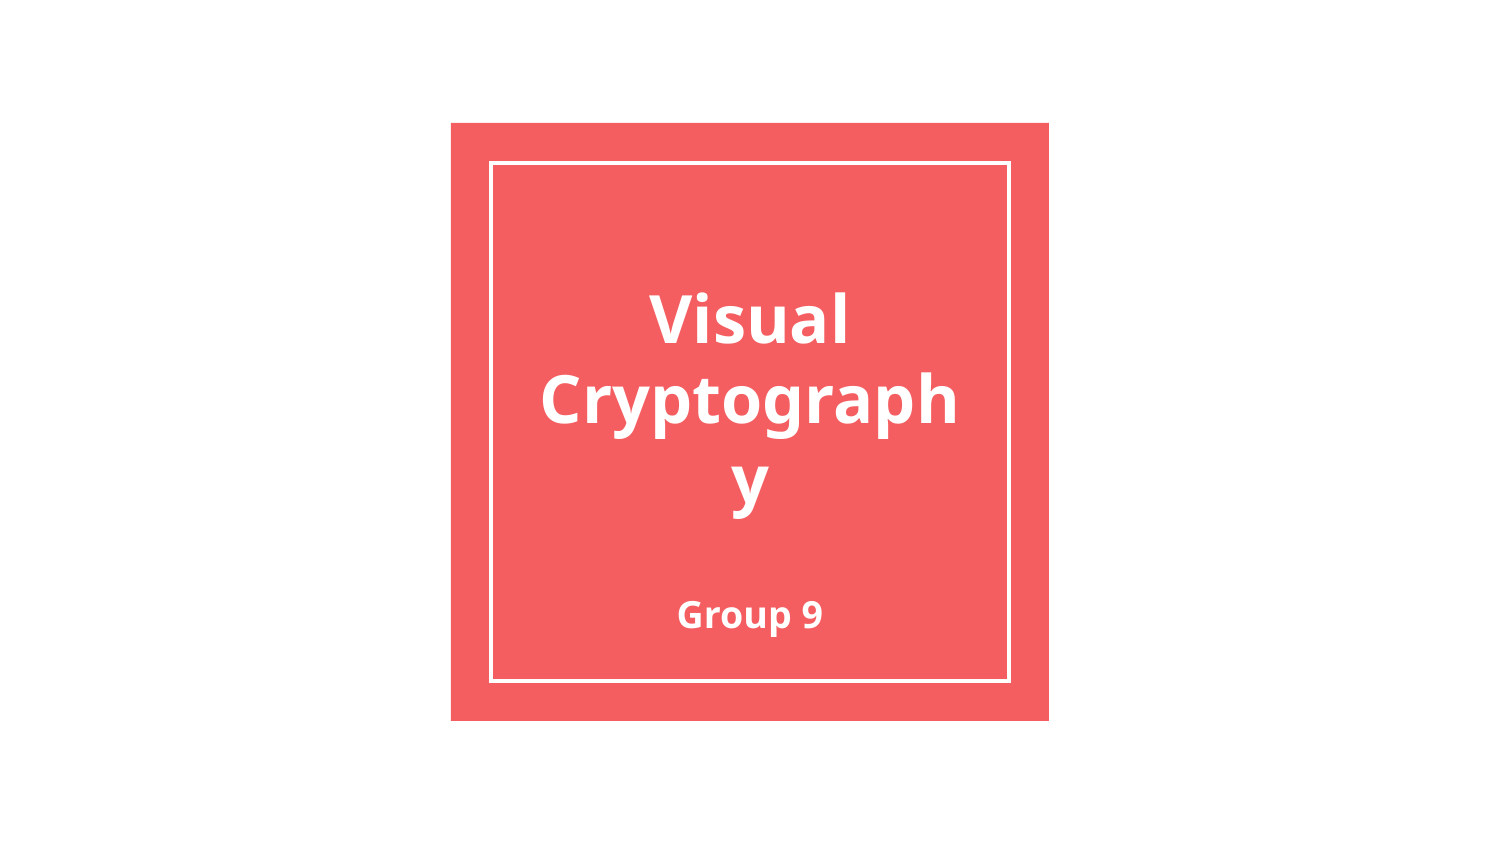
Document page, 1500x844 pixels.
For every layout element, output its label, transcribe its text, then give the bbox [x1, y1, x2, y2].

subtitle Group 9 [507, 535, 993, 651]
title Visual Cryptography [507, 266, 993, 527]
